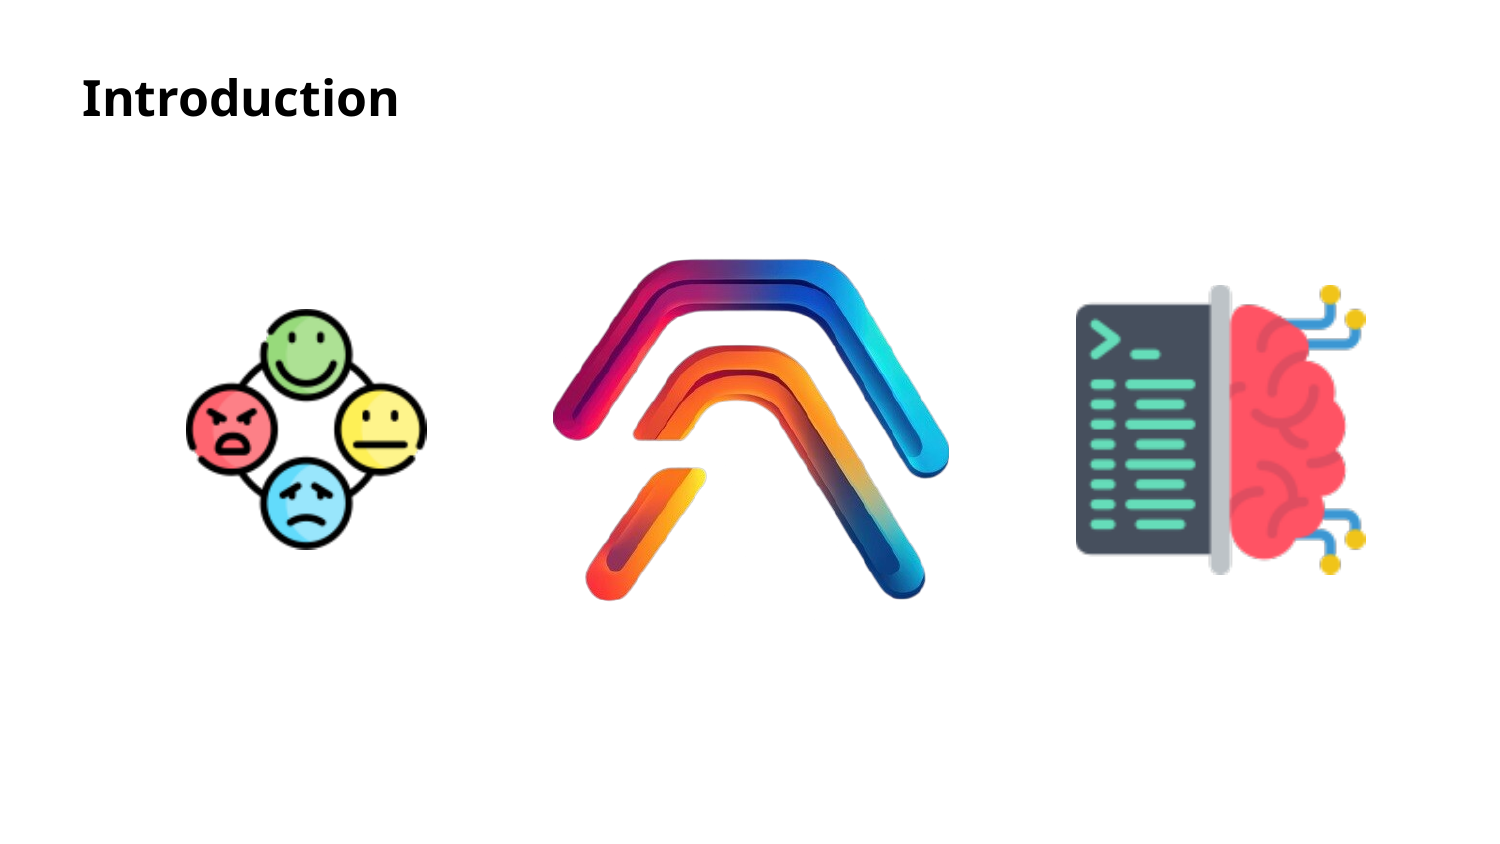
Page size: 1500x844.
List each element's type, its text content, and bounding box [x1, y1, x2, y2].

picture [185, 309, 427, 551]
picture [553, 232, 949, 628]
title Introduction [50, 50, 432, 144]
picture [1075, 284, 1366, 575]
